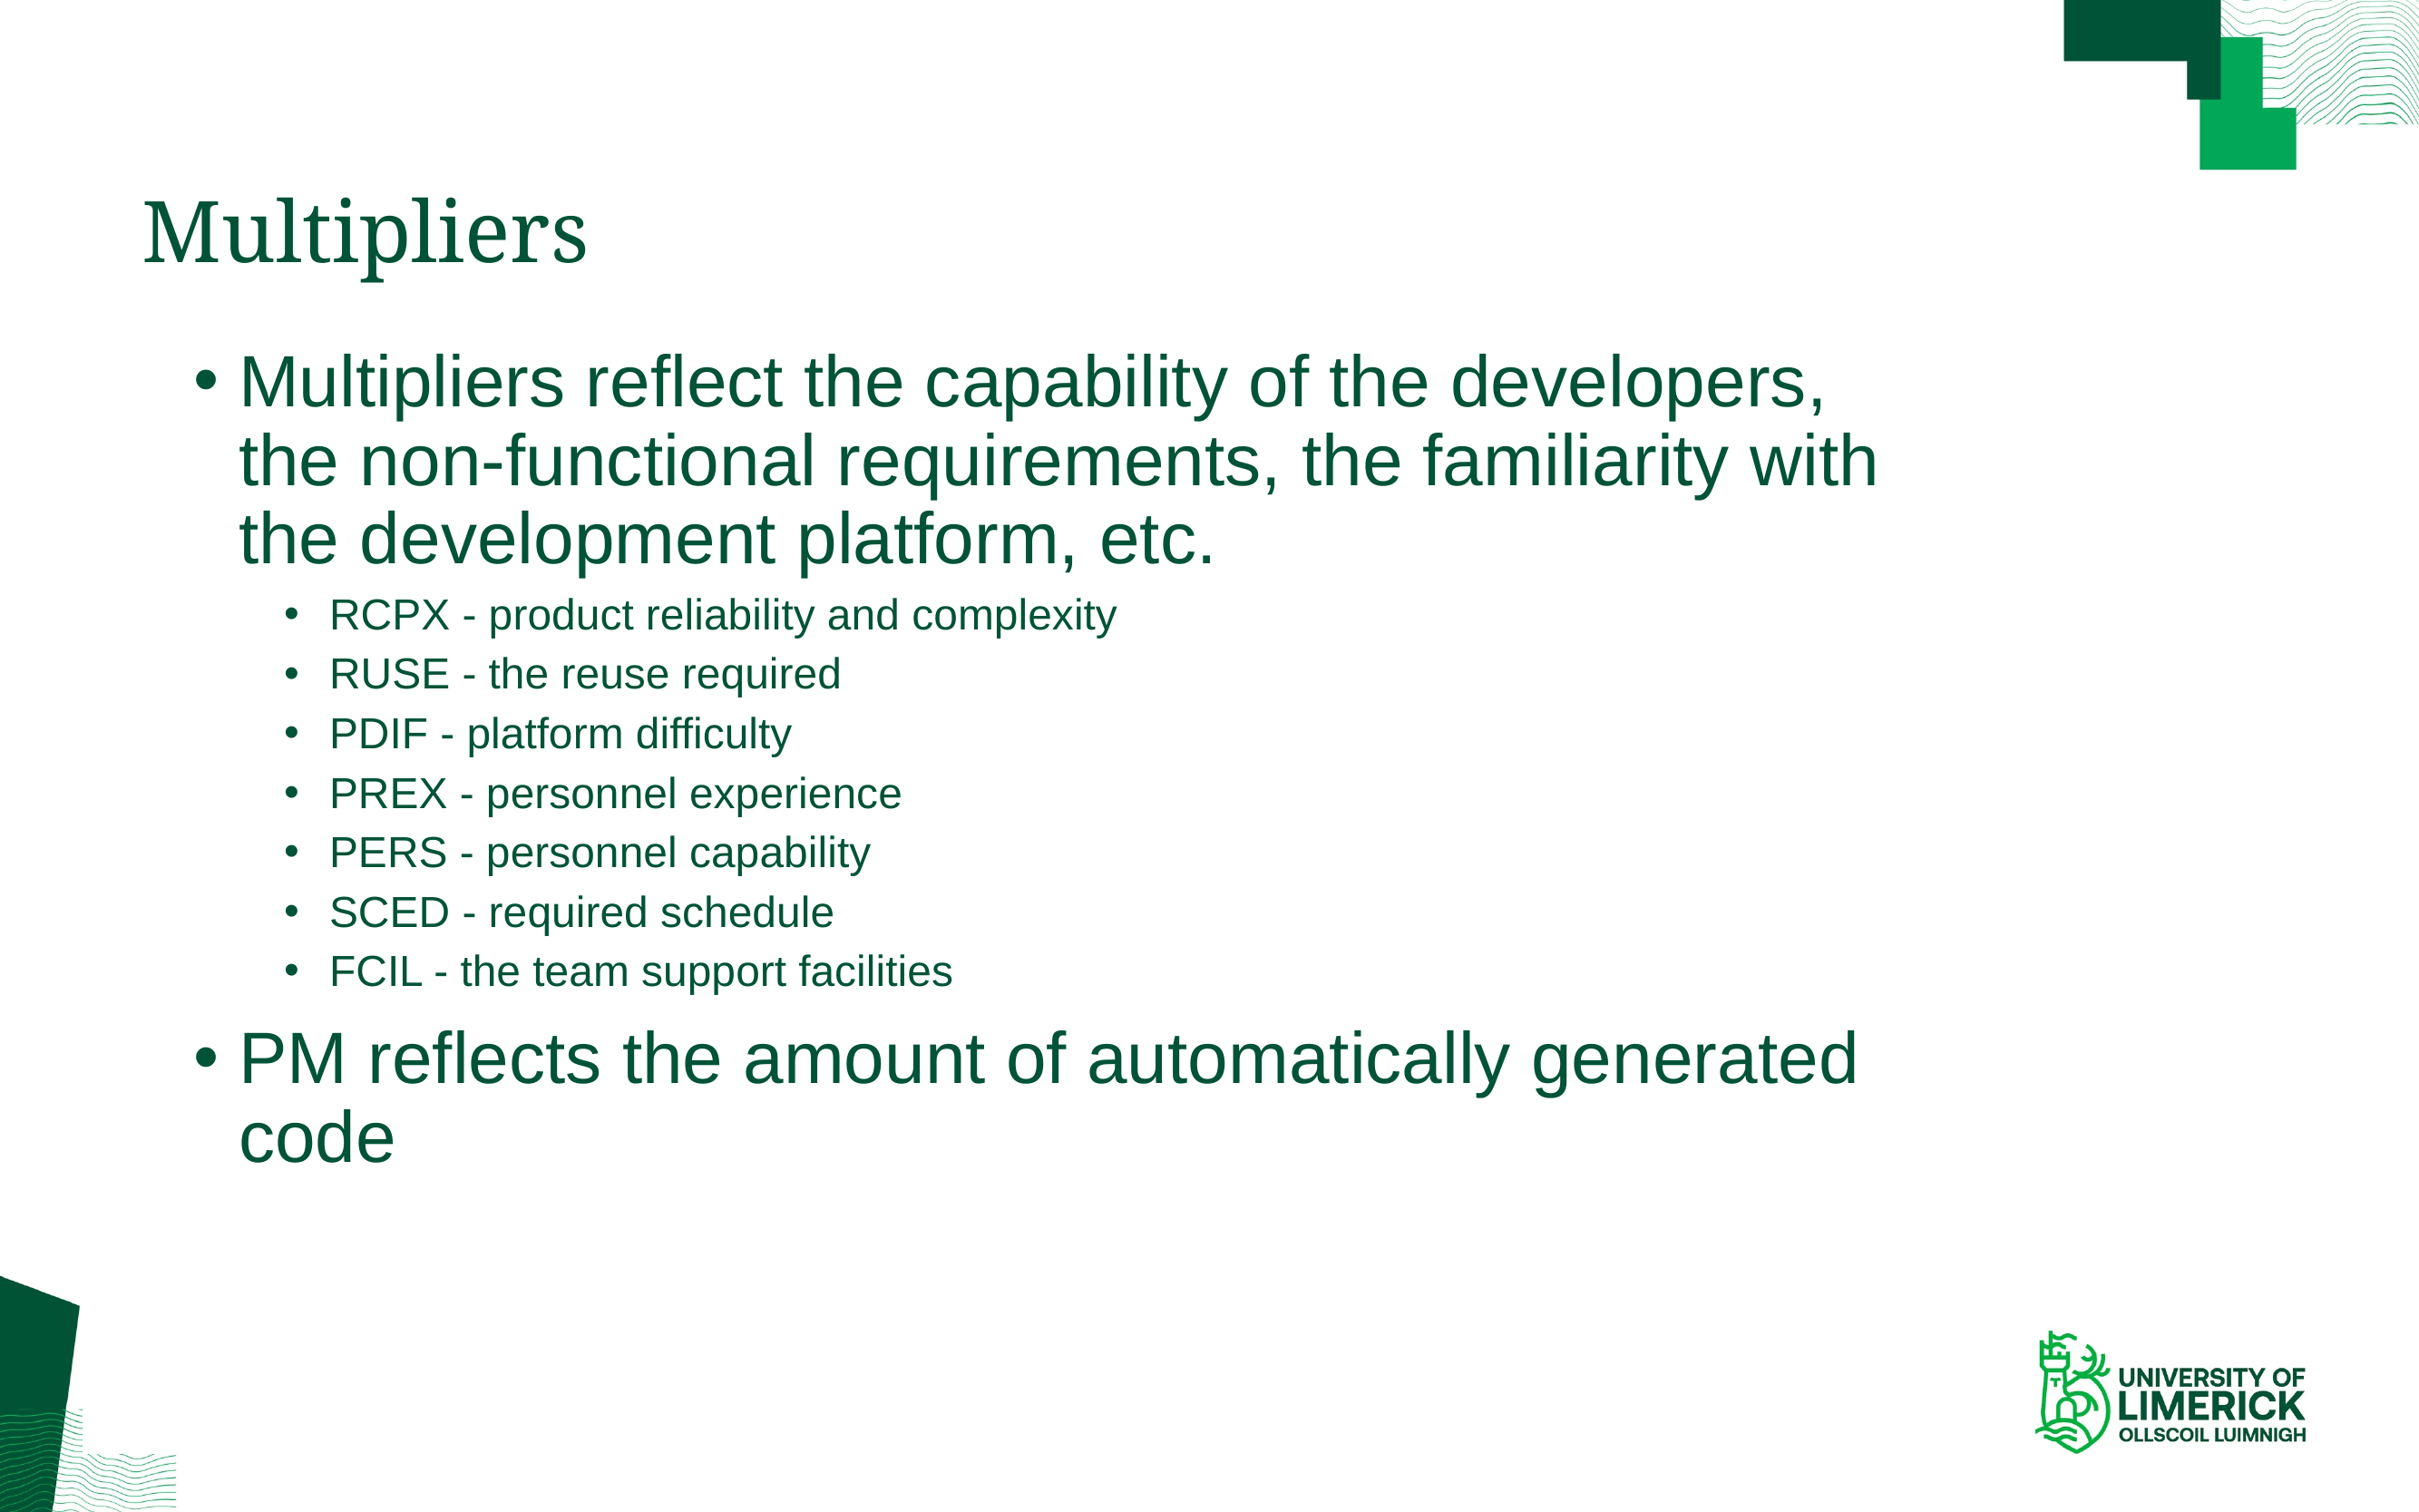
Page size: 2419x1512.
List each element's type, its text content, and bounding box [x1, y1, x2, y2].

picture [0, 0, 2419, 1512]
list Multipliers reflect the capability of the developers, the non-functional requirements, the familiarity with the development platform, etc. RCPX - product reliability and complexity RUSE - the reuse required PDIF - platform difficulty PREX - personnel experience PERS - personnel capability SCED - required schedule FCIL - the team support facilities PM reflects the amount of automatically generated code [180, 337, 1951, 1248]
title Multipliers [128, 181, 2215, 337]
